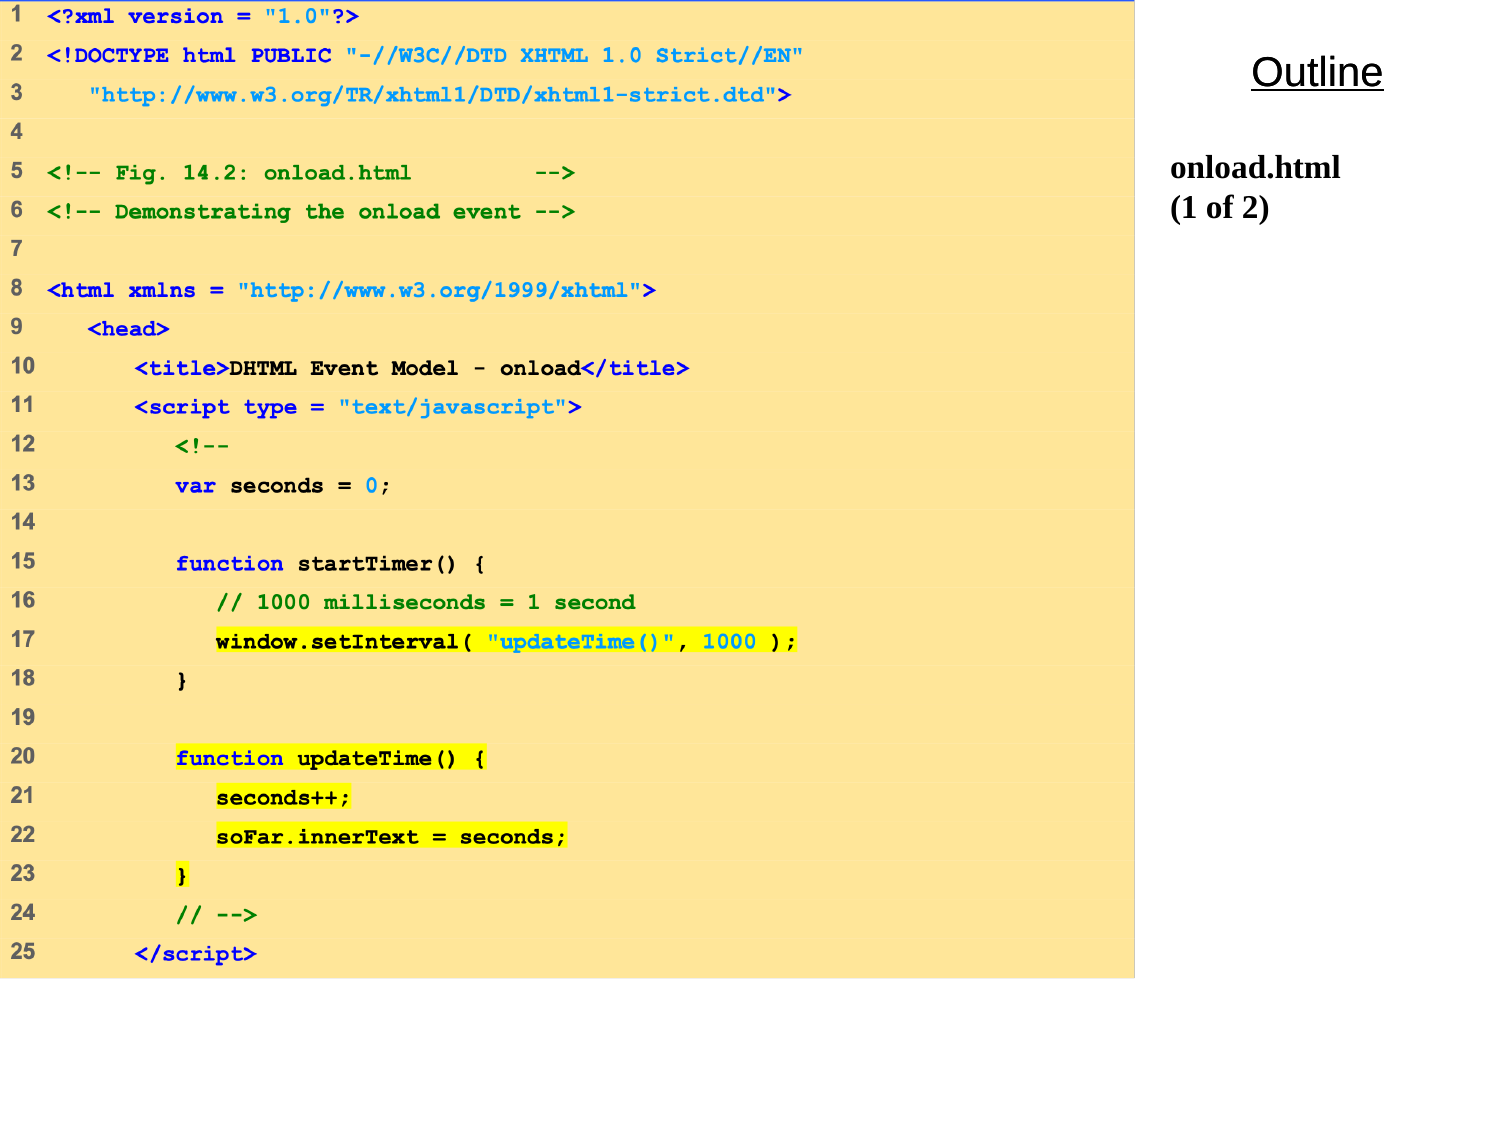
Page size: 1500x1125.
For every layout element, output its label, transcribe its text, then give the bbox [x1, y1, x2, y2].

title onload.html (1 of 2) [1161, 136, 1500, 1038]
picture [0, 0, 1136, 1007]
